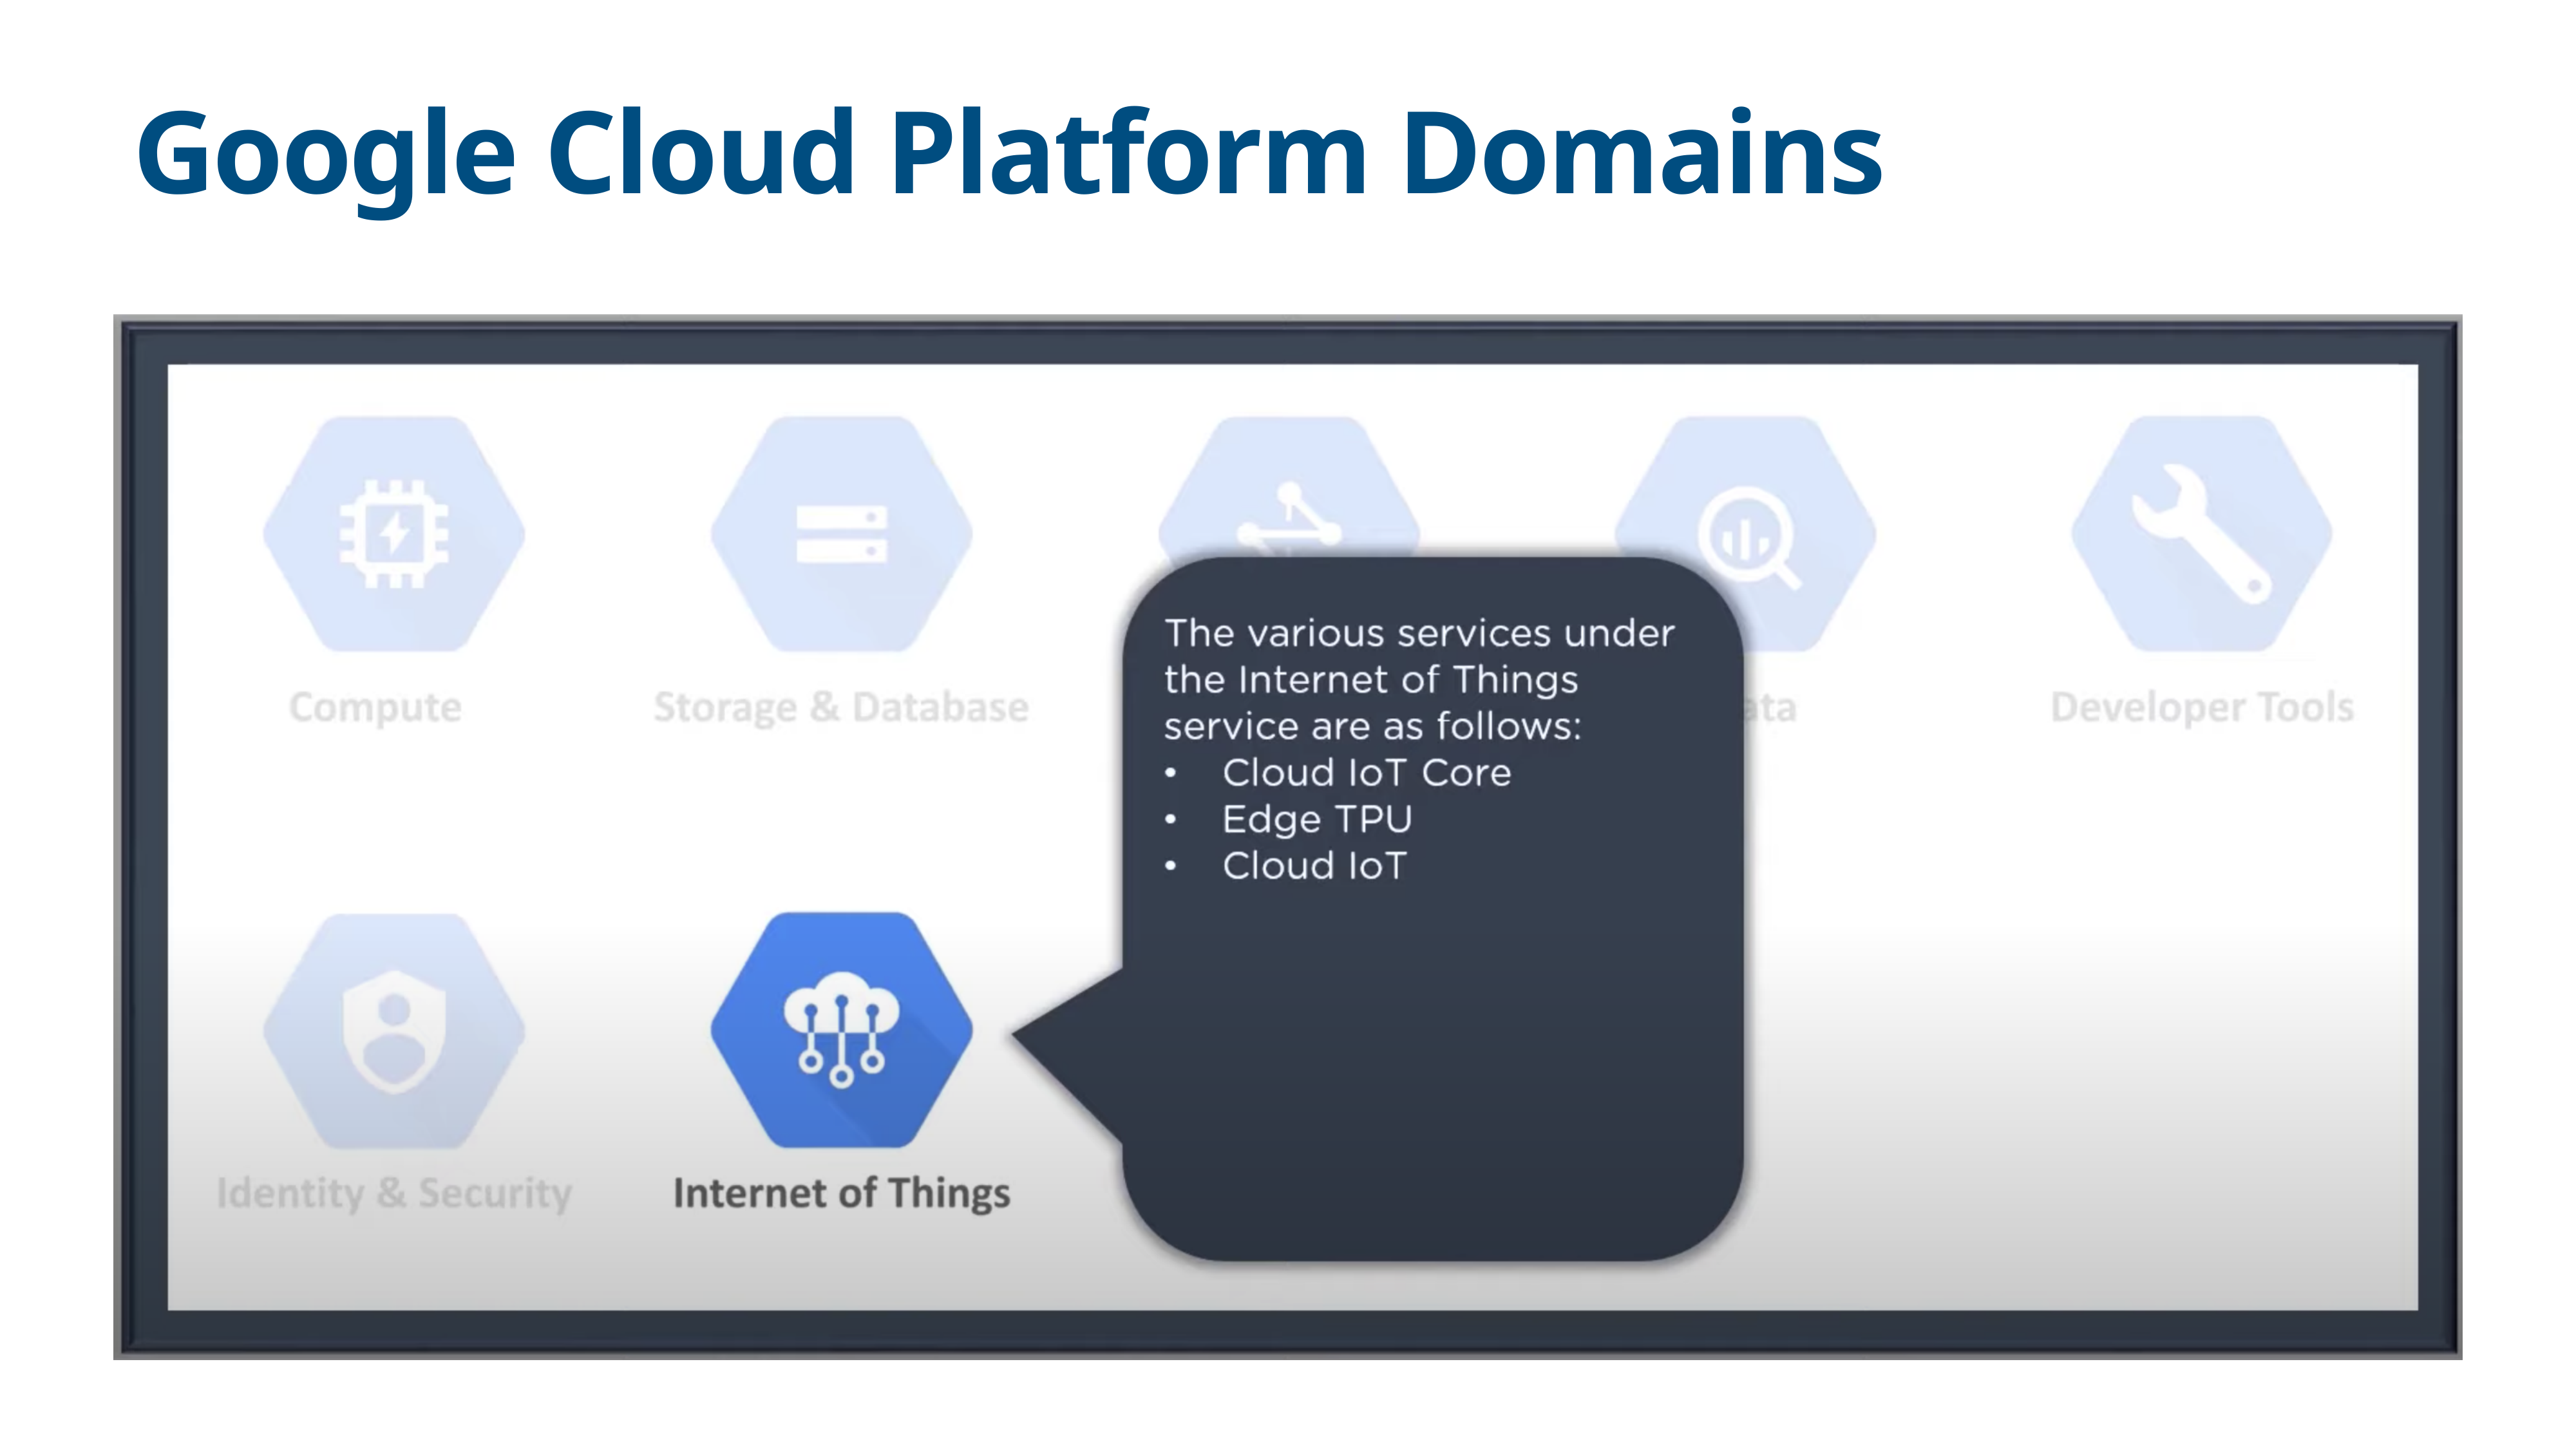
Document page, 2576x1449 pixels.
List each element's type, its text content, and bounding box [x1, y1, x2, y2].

picture [113, 314, 2463, 1360]
title Google Cloud Platform Domains [127, 100, 2449, 252]
